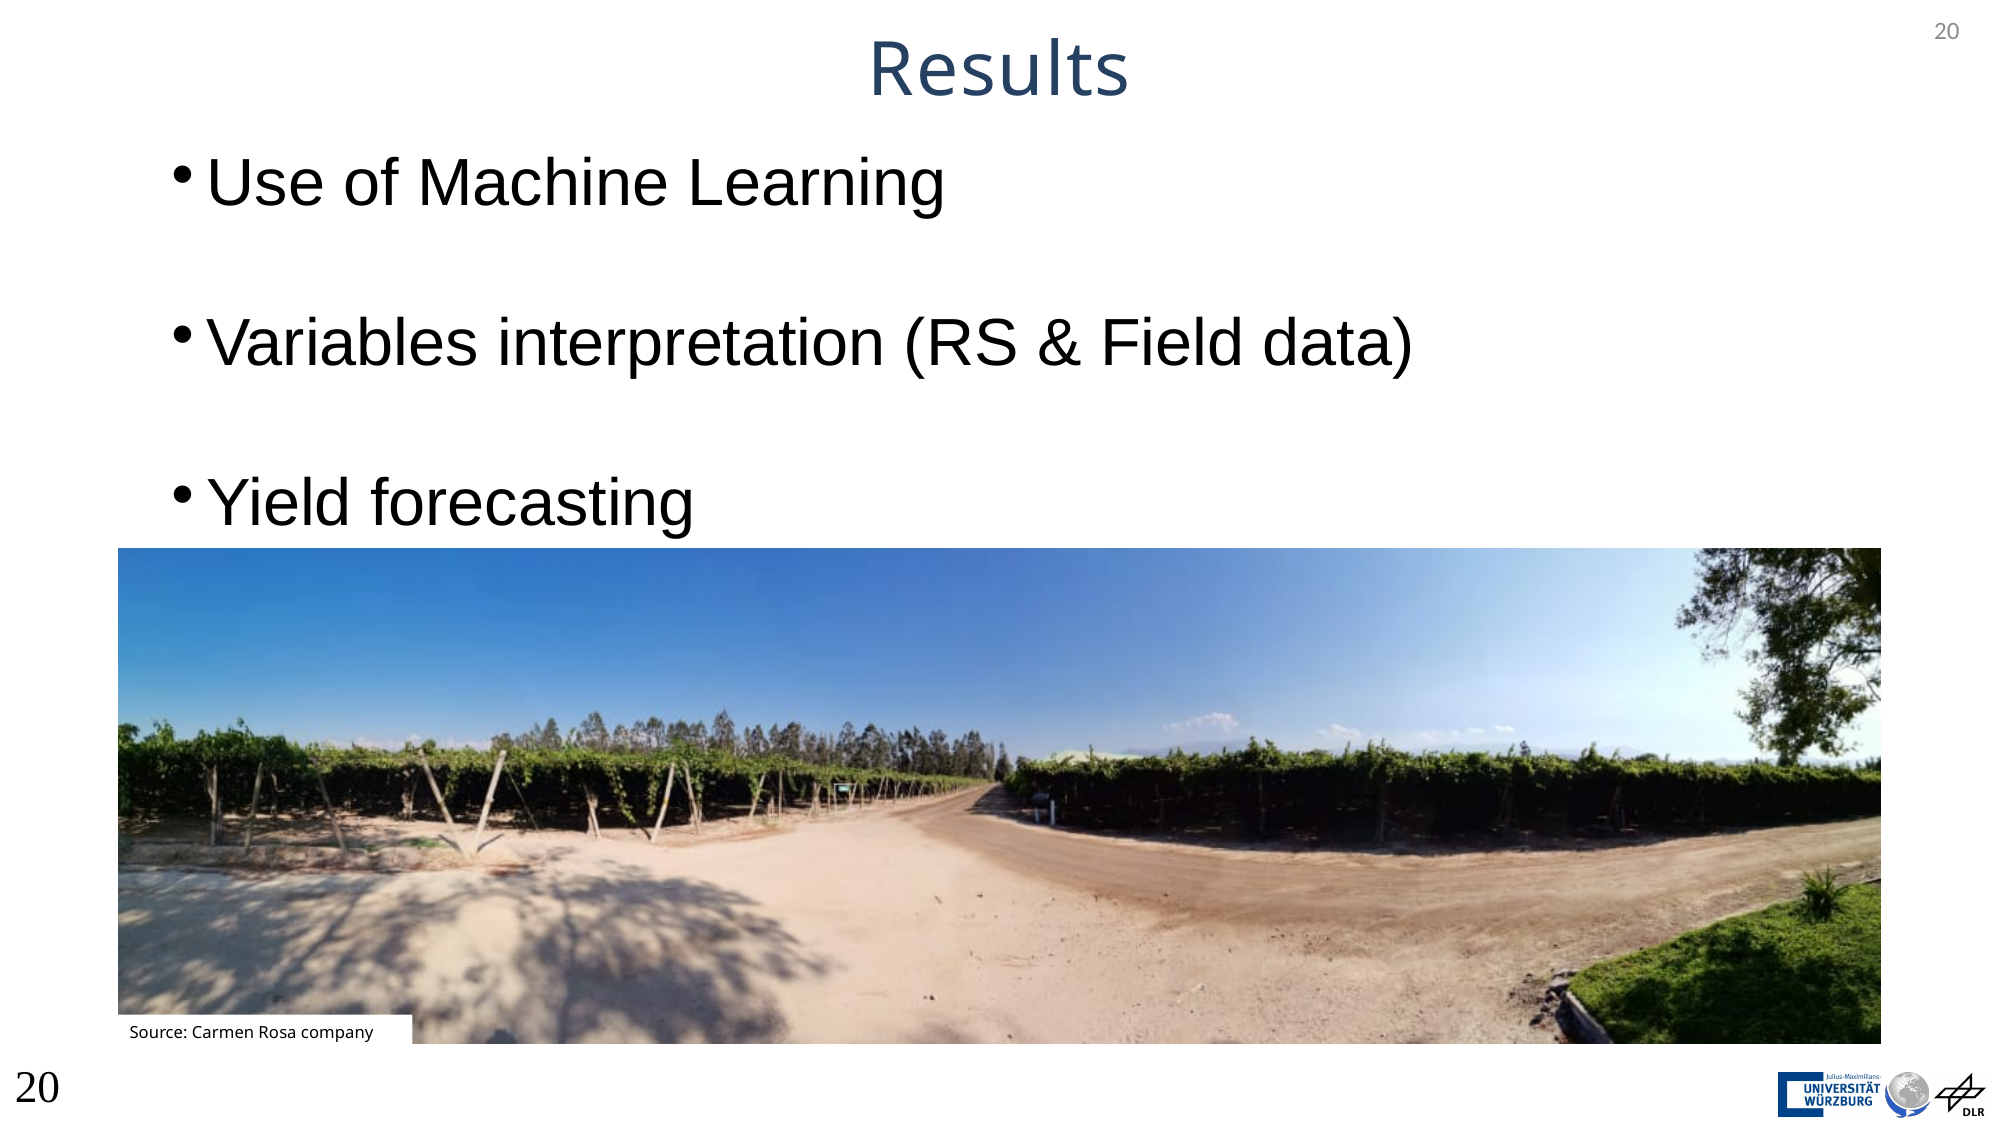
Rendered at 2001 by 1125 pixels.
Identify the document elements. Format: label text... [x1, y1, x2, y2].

text_box Use of Machine Learning Variables interpretation (RS & Field data) Yield forecasting [156, 131, 1844, 490]
picture [118, 548, 1882, 1044]
text_box [243, 490, 1112, 545]
text_box <number> [1844, 10, 1975, 50]
picture [1933, 1072, 1987, 1117]
text_box Results [155, 0, 1844, 111]
picture [1885, 1072, 1930, 1118]
picture [1778, 1072, 1881, 1117]
